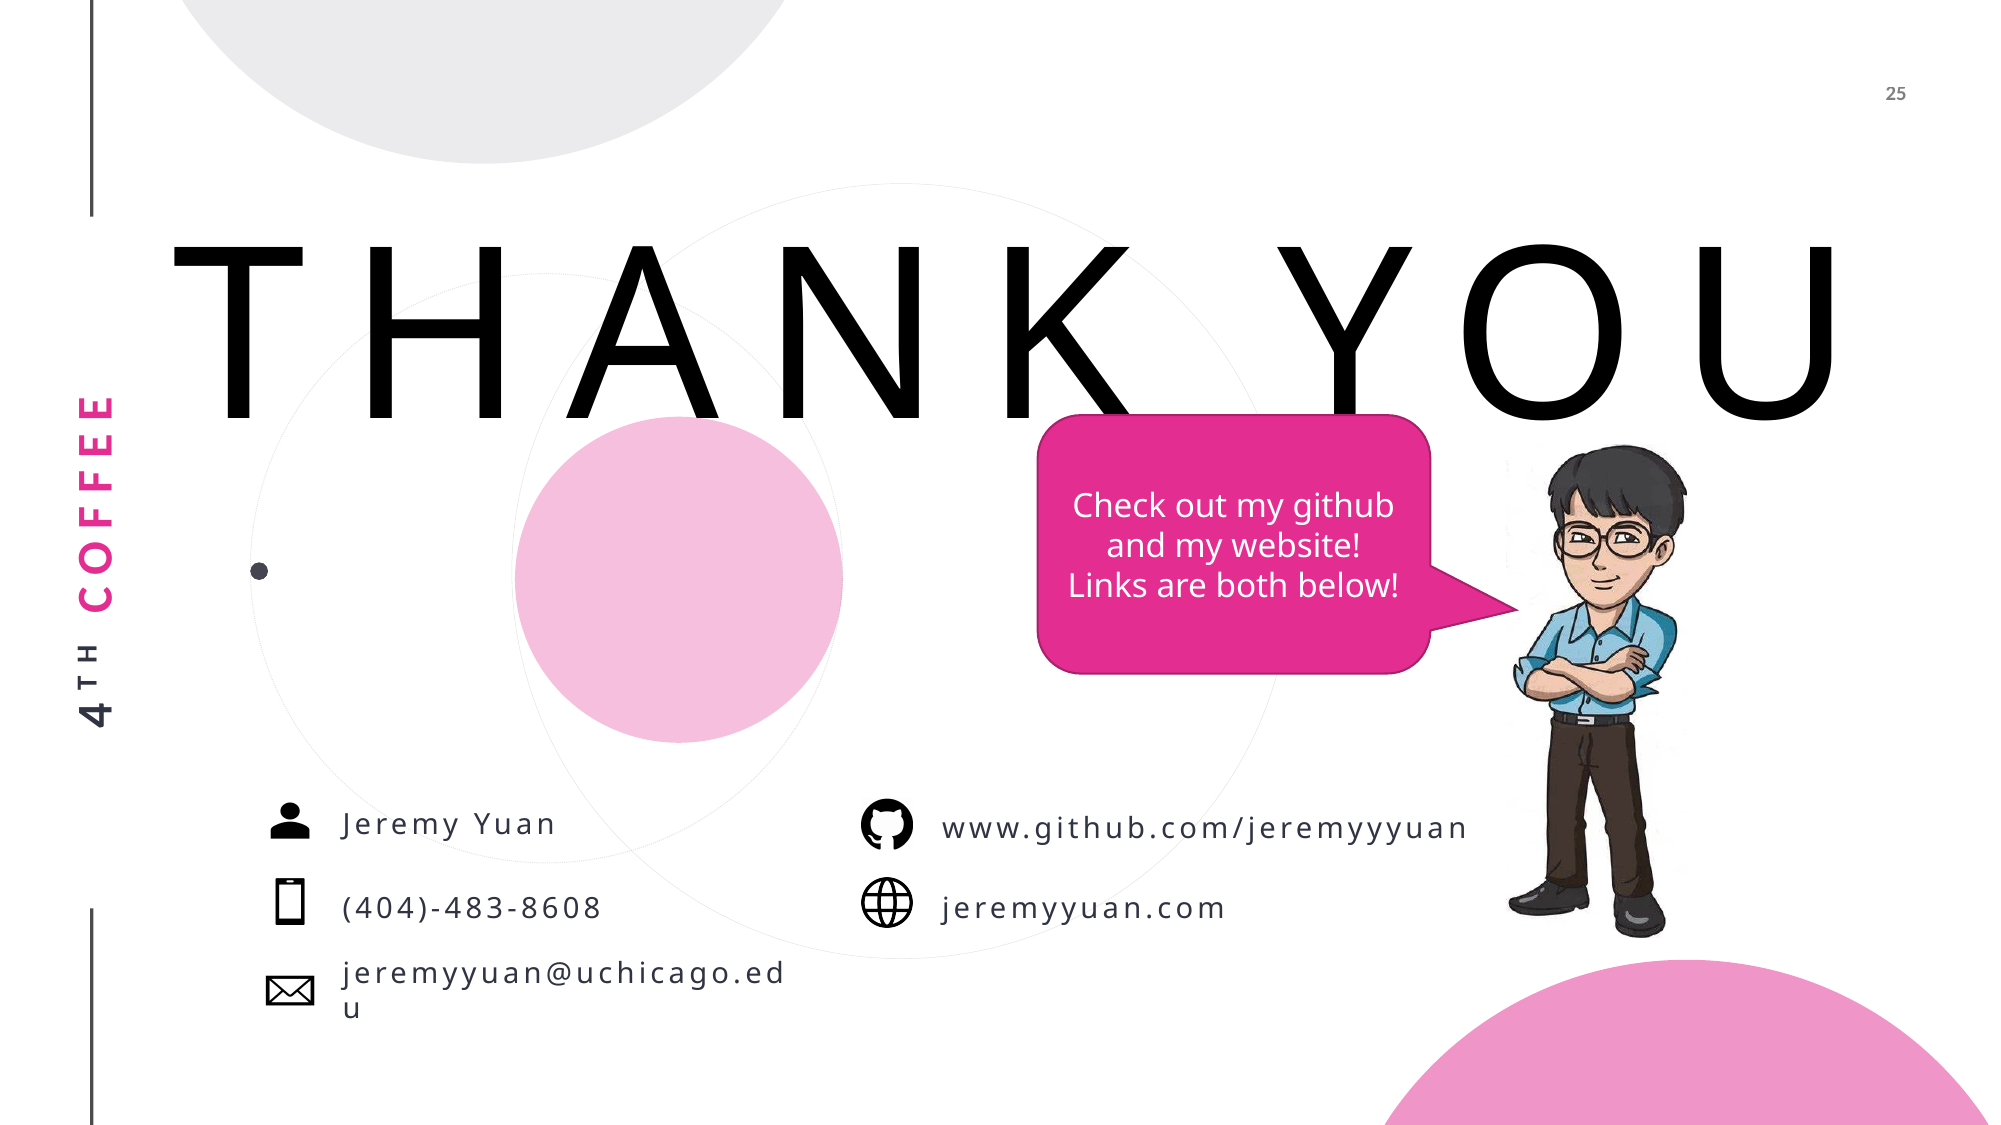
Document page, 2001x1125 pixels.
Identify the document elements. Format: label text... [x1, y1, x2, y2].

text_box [261, 795, 799, 1016]
picture [861, 877, 913, 928]
picture [1506, 444, 1687, 938]
text_box www.github.com/jeremyyyuan [942, 800, 1506, 854]
text_box jeremyyuan.com [942, 880, 1398, 935]
title THANK YOU [138, 15, 1889, 503]
picture [861, 798, 913, 850]
text_box Check out my github and my website! Links are both below! [1036, 414, 1506, 675]
